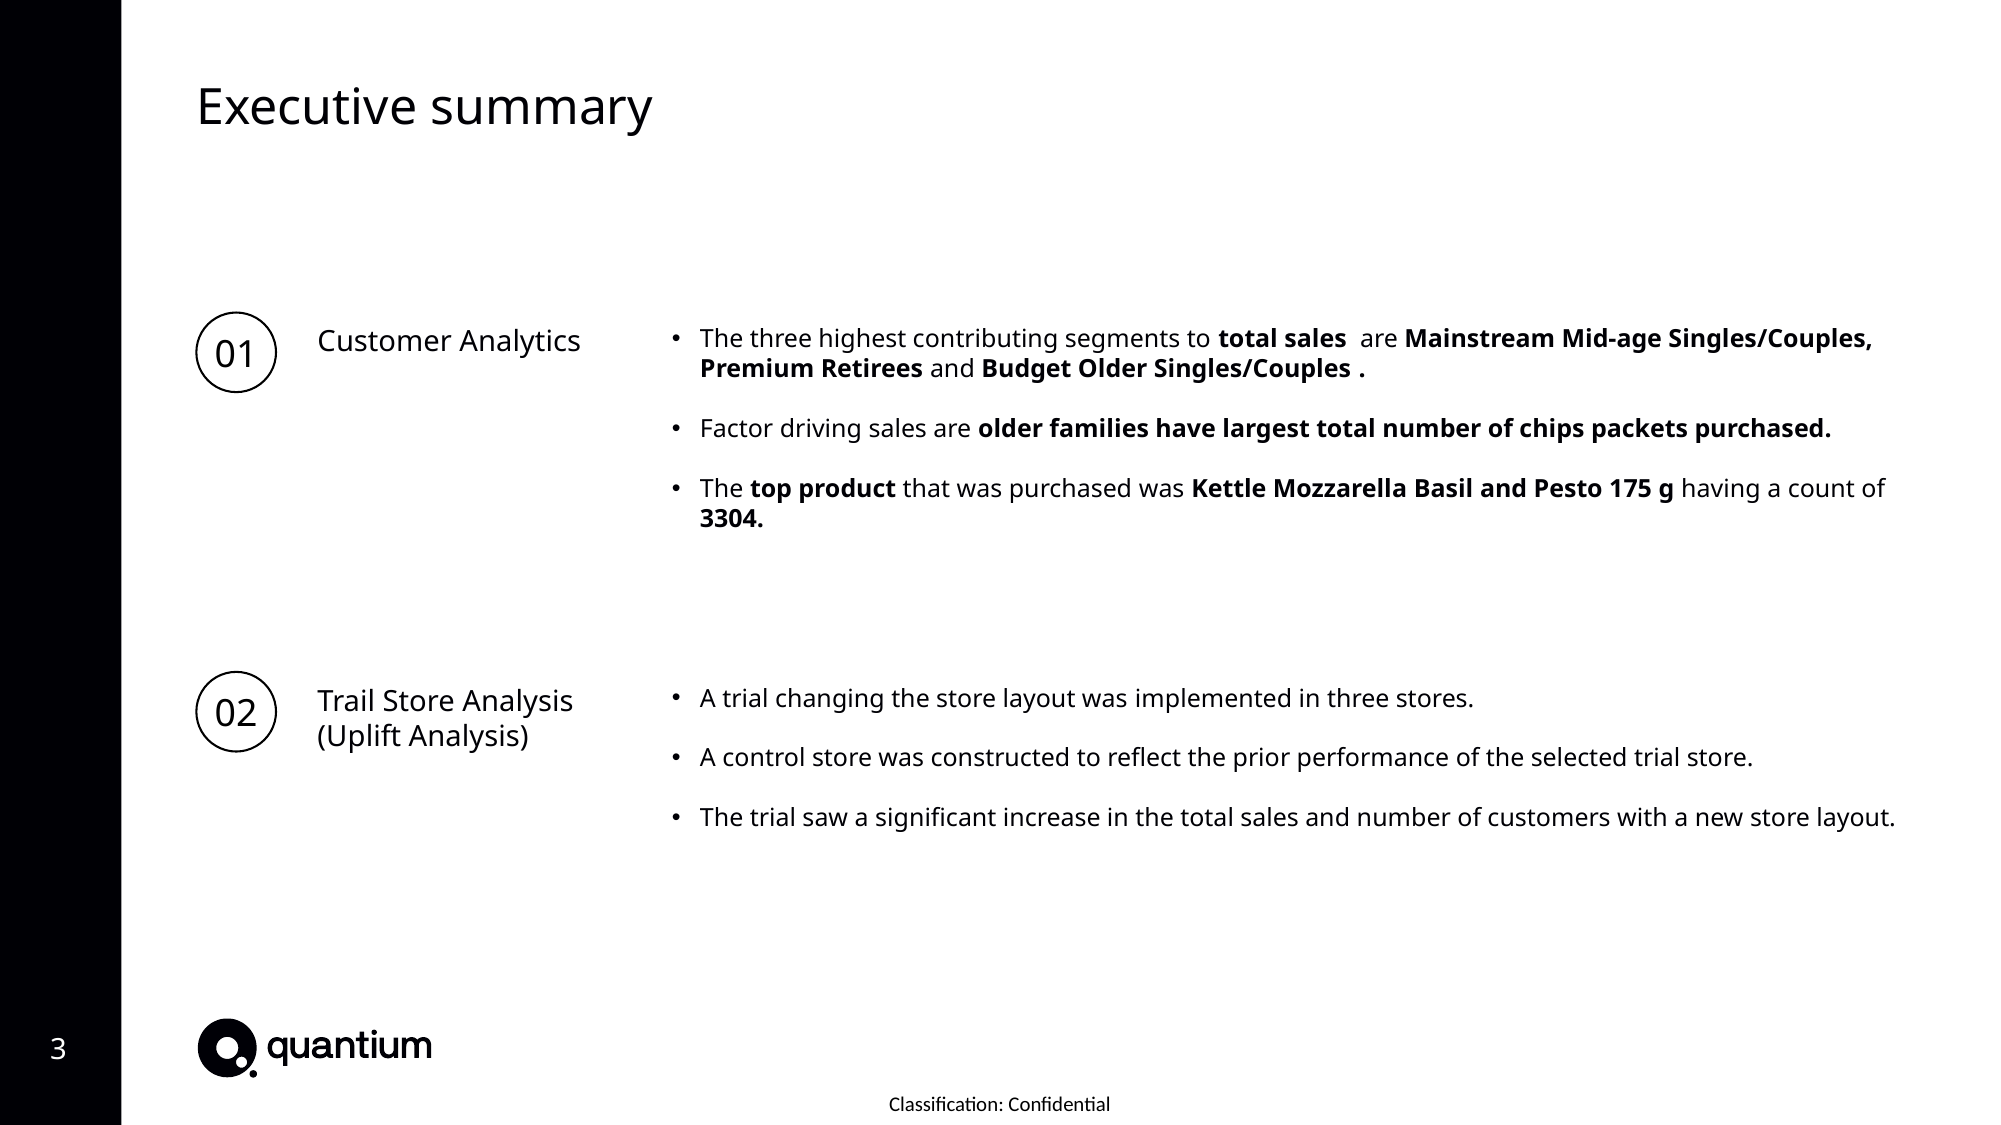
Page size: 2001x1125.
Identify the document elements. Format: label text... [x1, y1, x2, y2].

text_box Customer Analytics [317, 322, 629, 605]
text_box 02 [195, 670, 278, 753]
text_box A trial changing the store layout was implemented in three stores. A control store was constructed to reflect the prior performance of the selected trial store. The trial saw a significant increase in the total sales and number of customers with a new store layout. [671, 682, 1916, 964]
text_box The three highest contributing segments to total sales are Mainstream Mid-age Singles/Couples, Premium Retirees and Budget Older Singles/Couples . Factor driving sales are older families have largest total number of chips packets purchased. The top product that was purchased was Kettle Mozzarella Basil and Pesto 175 g having a count of 3304. [671, 322, 1916, 605]
text_box Trail Store Analysis (Uplift Analysis) [317, 682, 629, 964]
list Executive summary [196, 74, 1916, 210]
text_box 01 [195, 311, 278, 394]
